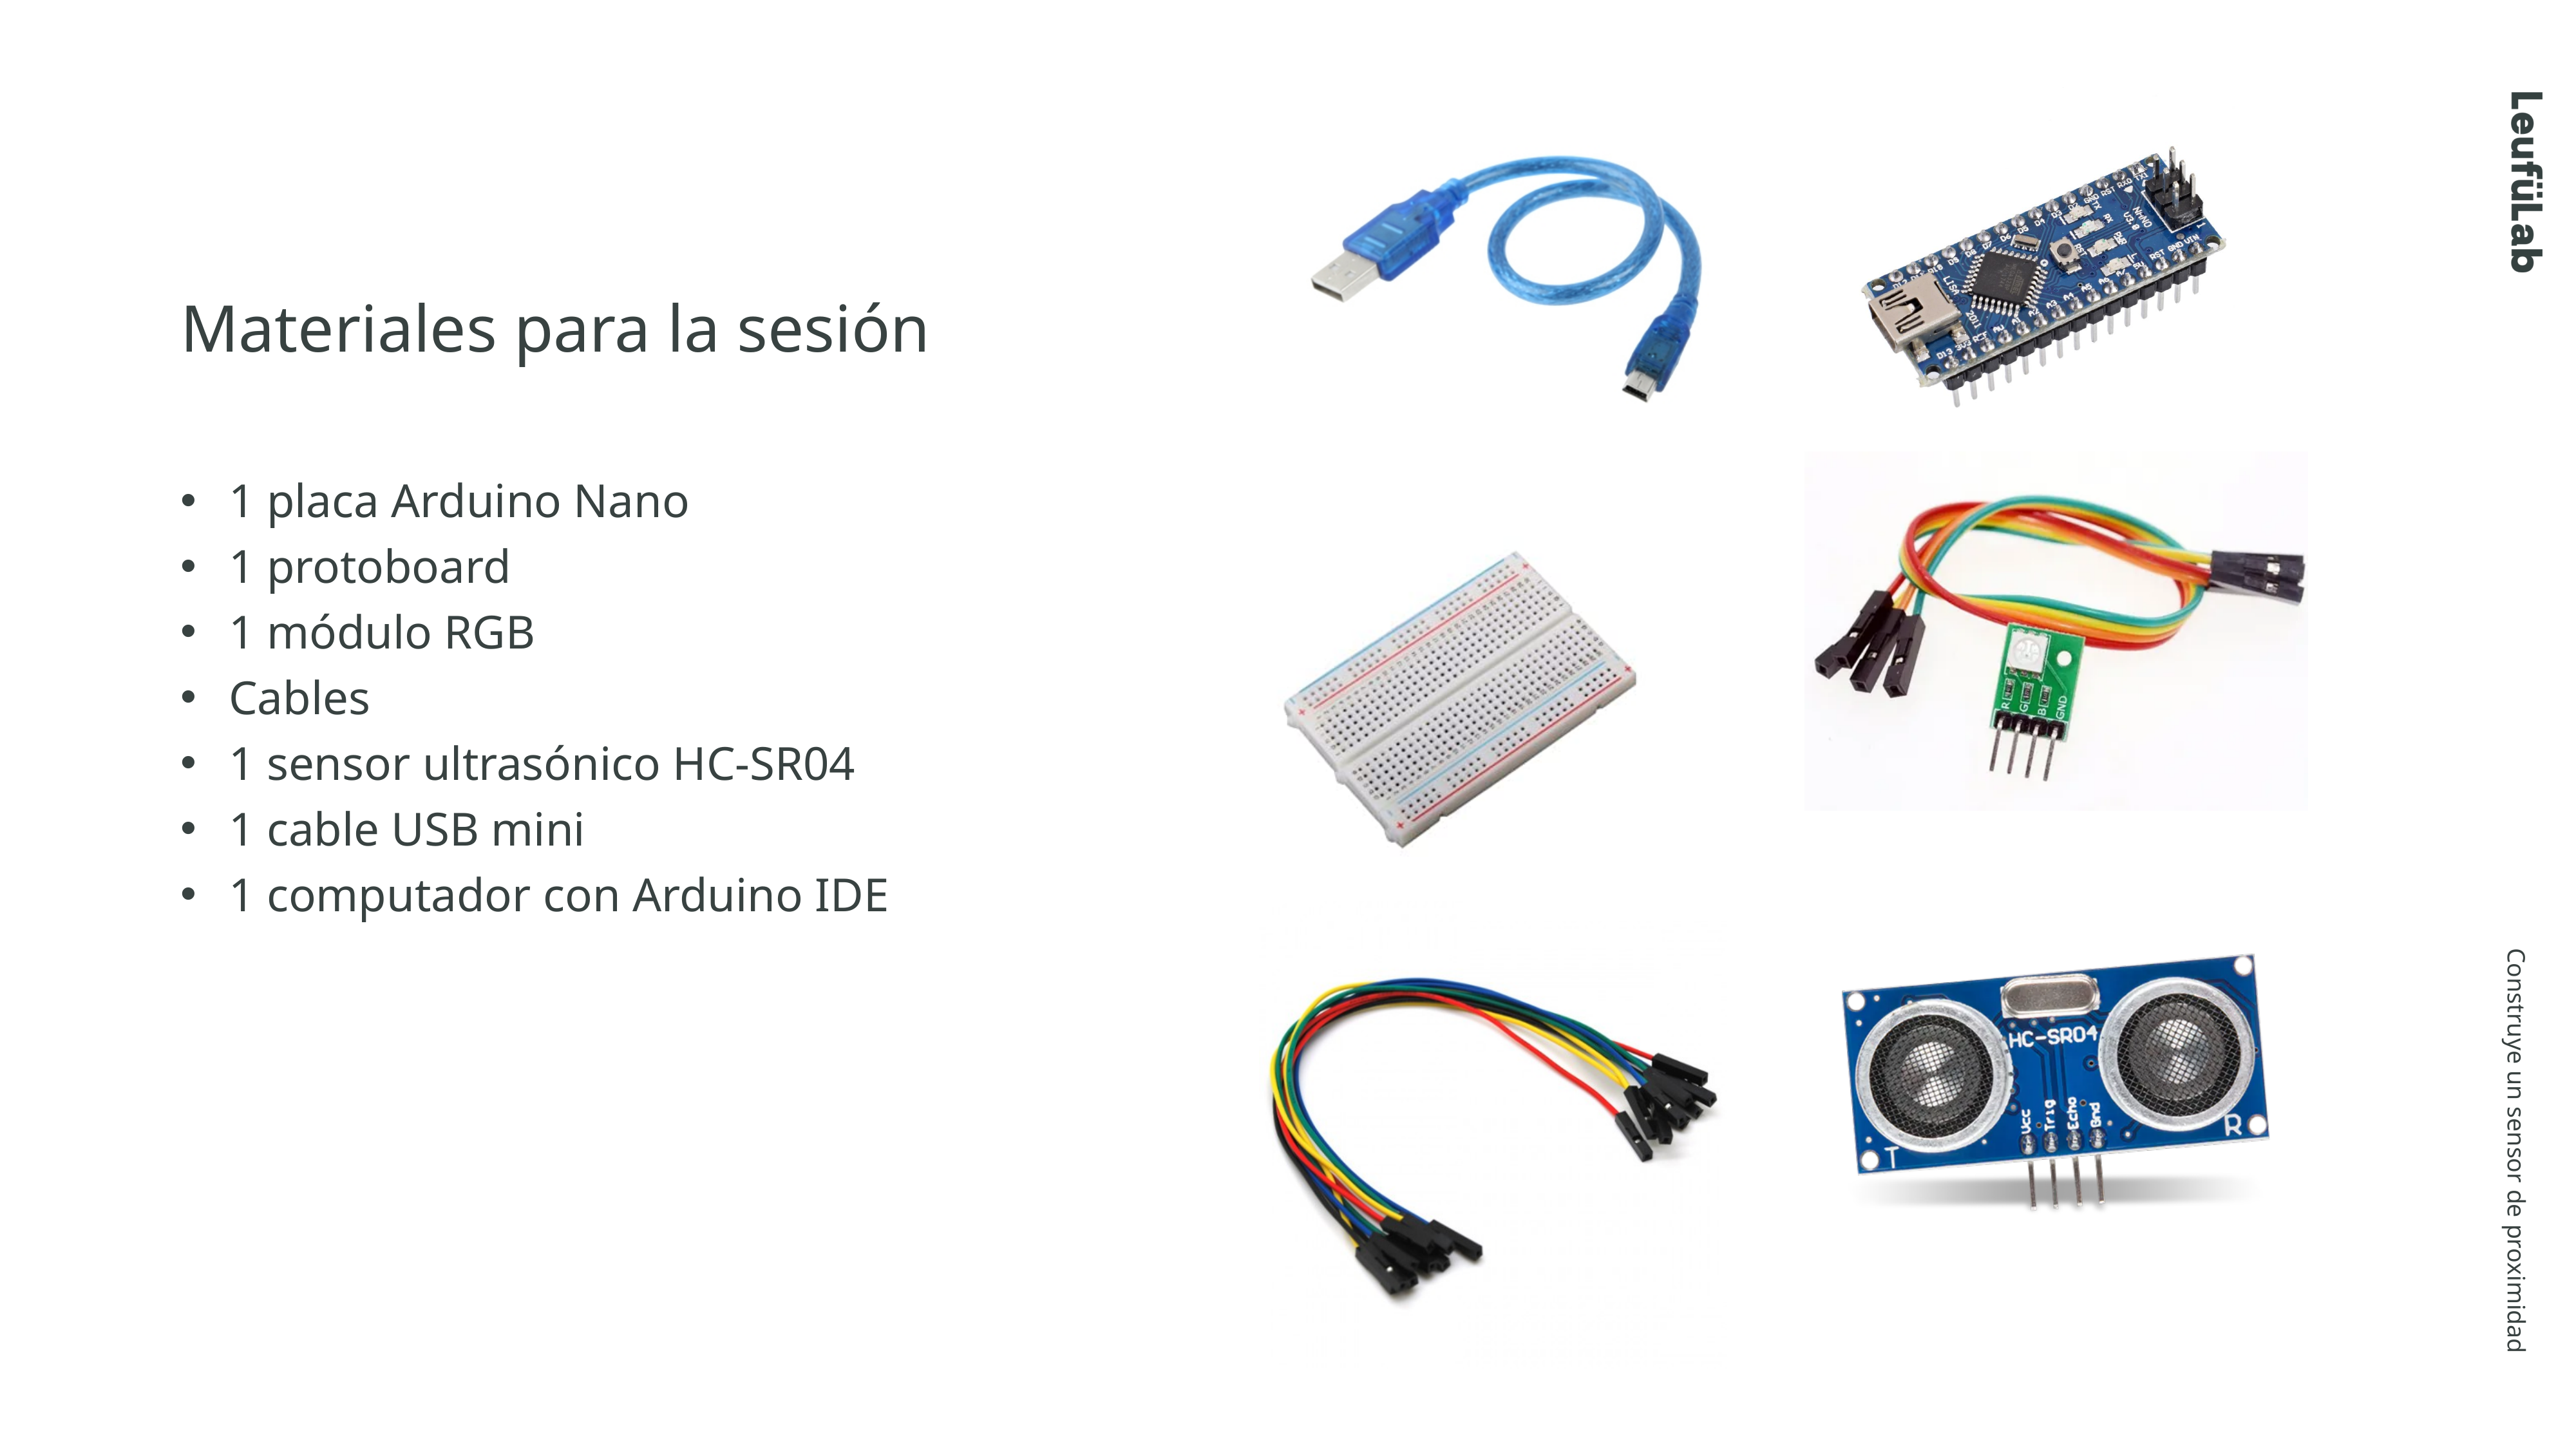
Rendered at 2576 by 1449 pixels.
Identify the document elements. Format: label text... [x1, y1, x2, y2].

text_box Materiales para la sesión [171, 286, 1275, 375]
text_box Construye un sensor de proximidad [2493, 674, 2556, 1363]
picture [1804, 901, 2309, 1267]
text_box 1 placa Arduino Nano 1 protoboard 1 módulo RGB Cables 1 sensor ultrasónico HC-SR04 1 cable USB mini 1 computador con Arduino IDE [171, 451, 1151, 1062]
picture [1259, 901, 1727, 1369]
picture [1259, 480, 1662, 883]
picture [1804, 64, 2309, 811]
picture [1306, 49, 1709, 452]
picture [2436, 93, 2576, 272]
